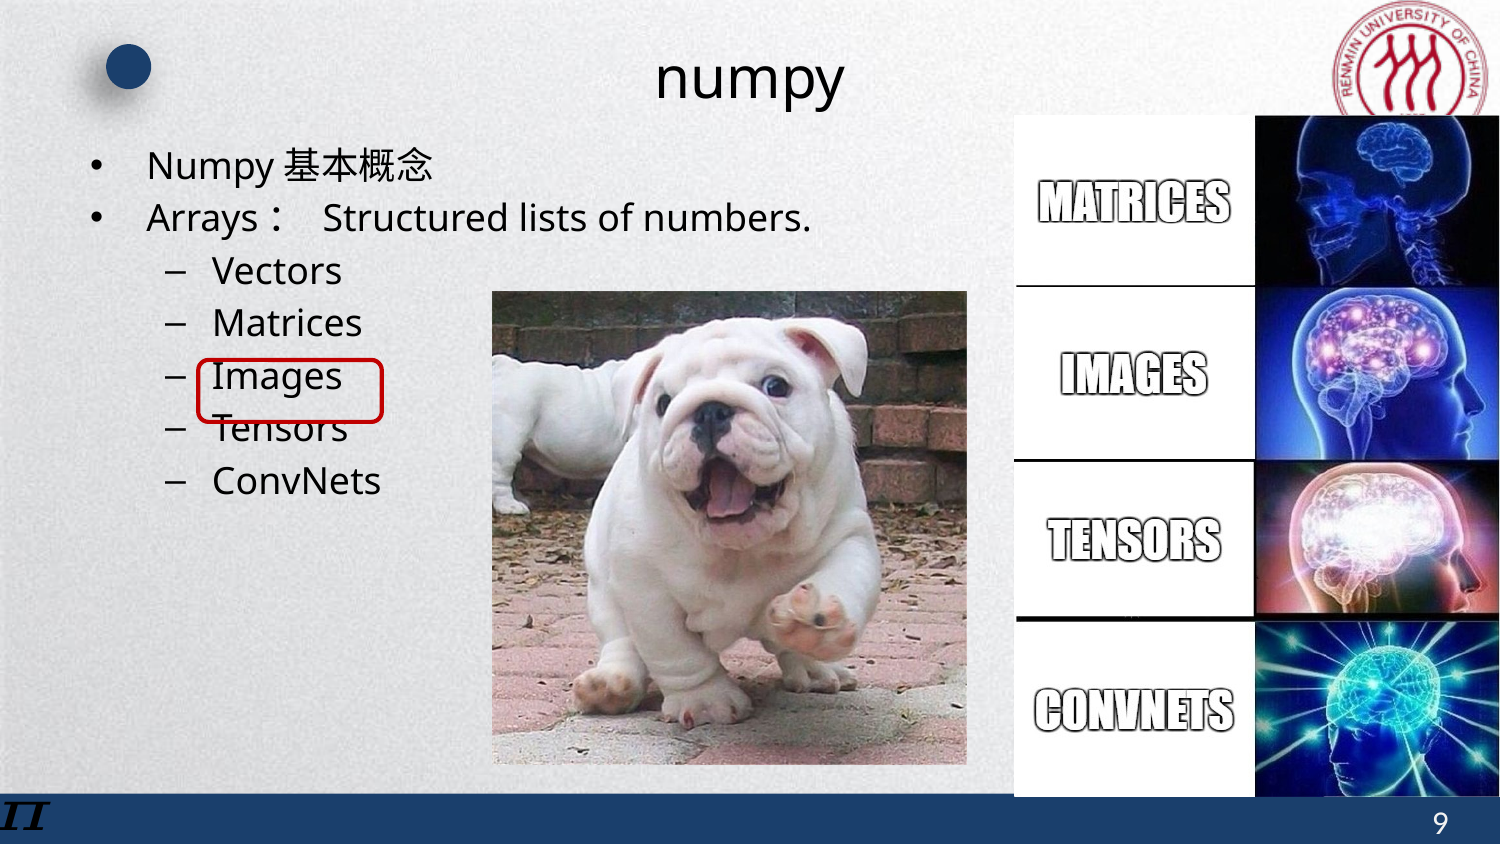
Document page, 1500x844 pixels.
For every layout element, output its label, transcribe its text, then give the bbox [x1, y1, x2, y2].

list Numpy基本概念 Arrays： Structured lists of numbers. Vectors Matrices Images Tensors ConvNets [75, 134, 1009, 781]
title numpy [75, 33, 1425, 116]
picture [0, 0, 1500, 797]
text_box [196, 357, 384, 424]
